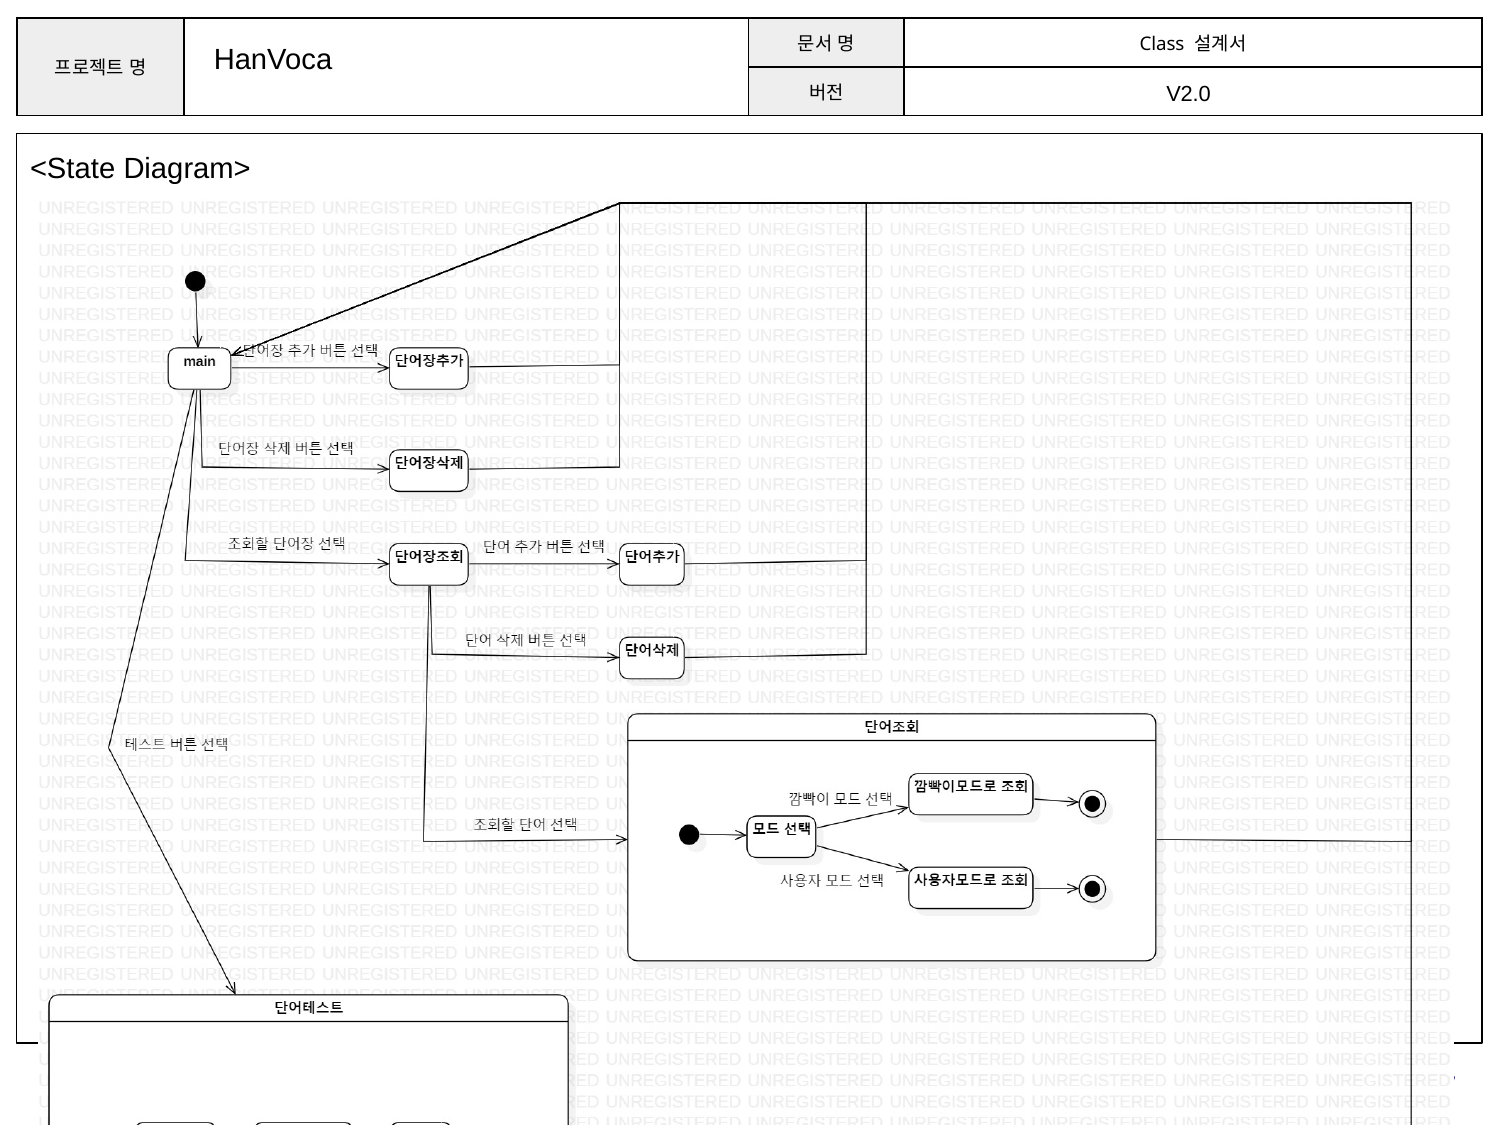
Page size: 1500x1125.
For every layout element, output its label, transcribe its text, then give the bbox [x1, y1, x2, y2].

text_box V2.0 [923, 72, 1454, 114]
picture [38, 192, 1454, 1125]
text_box HanVoca [198, 33, 665, 84]
text_box <State Diagram> [15, 142, 481, 192]
